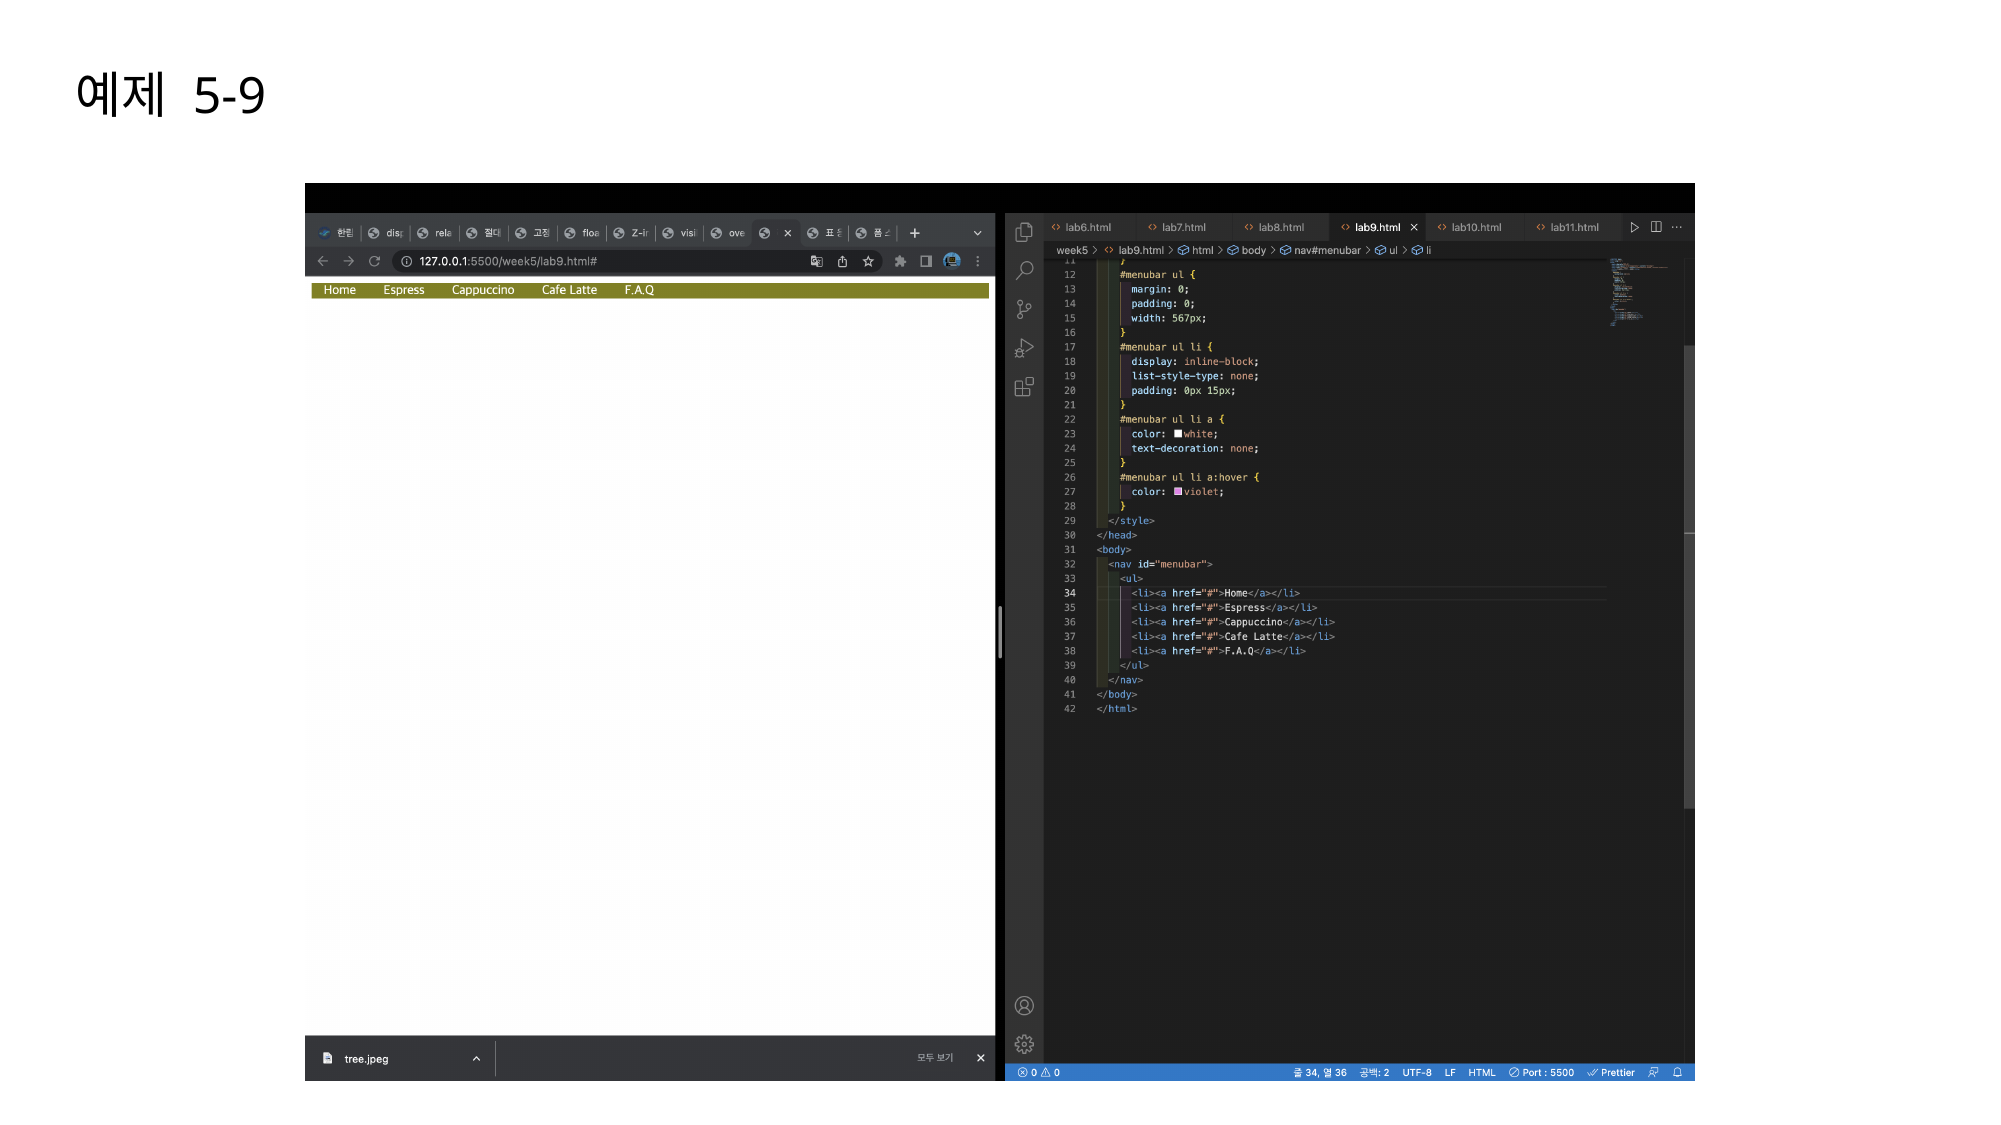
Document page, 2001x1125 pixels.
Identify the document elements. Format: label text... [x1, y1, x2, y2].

title 예제 5-9 [59, 44, 1306, 150]
picture [305, 183, 1695, 1081]
